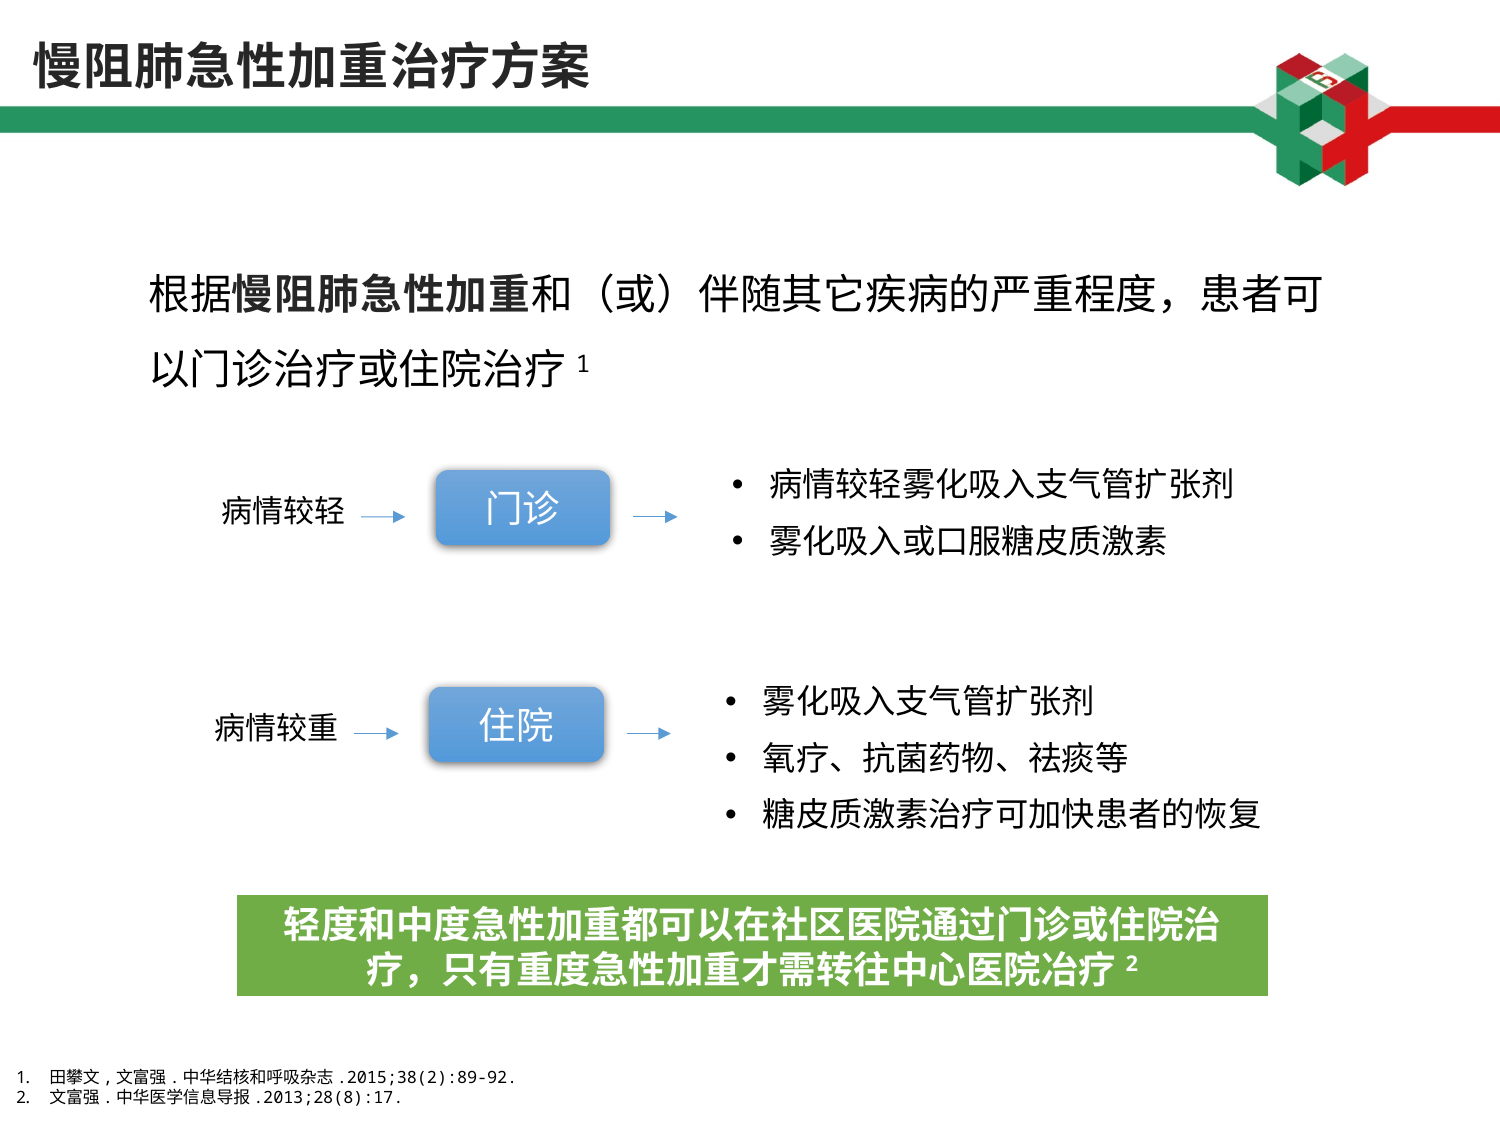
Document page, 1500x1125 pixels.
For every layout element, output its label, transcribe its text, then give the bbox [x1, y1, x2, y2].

picture [0, 0, 1500, 1125]
text_box 门诊 [435, 469, 611, 546]
list 根据慢阻肺急性加重和（或）伴随其它疾病的严重程度，患者可以门诊治疗或住院治疗1 [133, 235, 1343, 340]
text_box 田攀文,文富强.中华结核和呼吸杂志.2015;38(2):89-92. 文富强.中华医学信息导报.2013;28(8):17. [1, 1059, 1296, 1115]
text_box 病情较轻雾化吸入支气管扩张剂 雾化吸入或口服糖皮质激素 [717, 460, 1296, 582]
text_box 病情较重 [200, 705, 355, 762]
text_box 住院 [429, 686, 604, 762]
text_box 雾化吸入支气管扩张剂 氧疗、抗菌药物、祛痰等 糖皮质激素治疗可加快患者的恢复 [710, 677, 1348, 883]
text_box 轻度和中度急性加重都可以在社区医院通过门诊或住院治疗，只有重度急性加重才需转往中心医院冶疗2 [234, 892, 1271, 999]
text_box 病情较轻 [206, 488, 362, 546]
title 慢阻肺急性加重治疗方案 [17, 0, 1312, 178]
